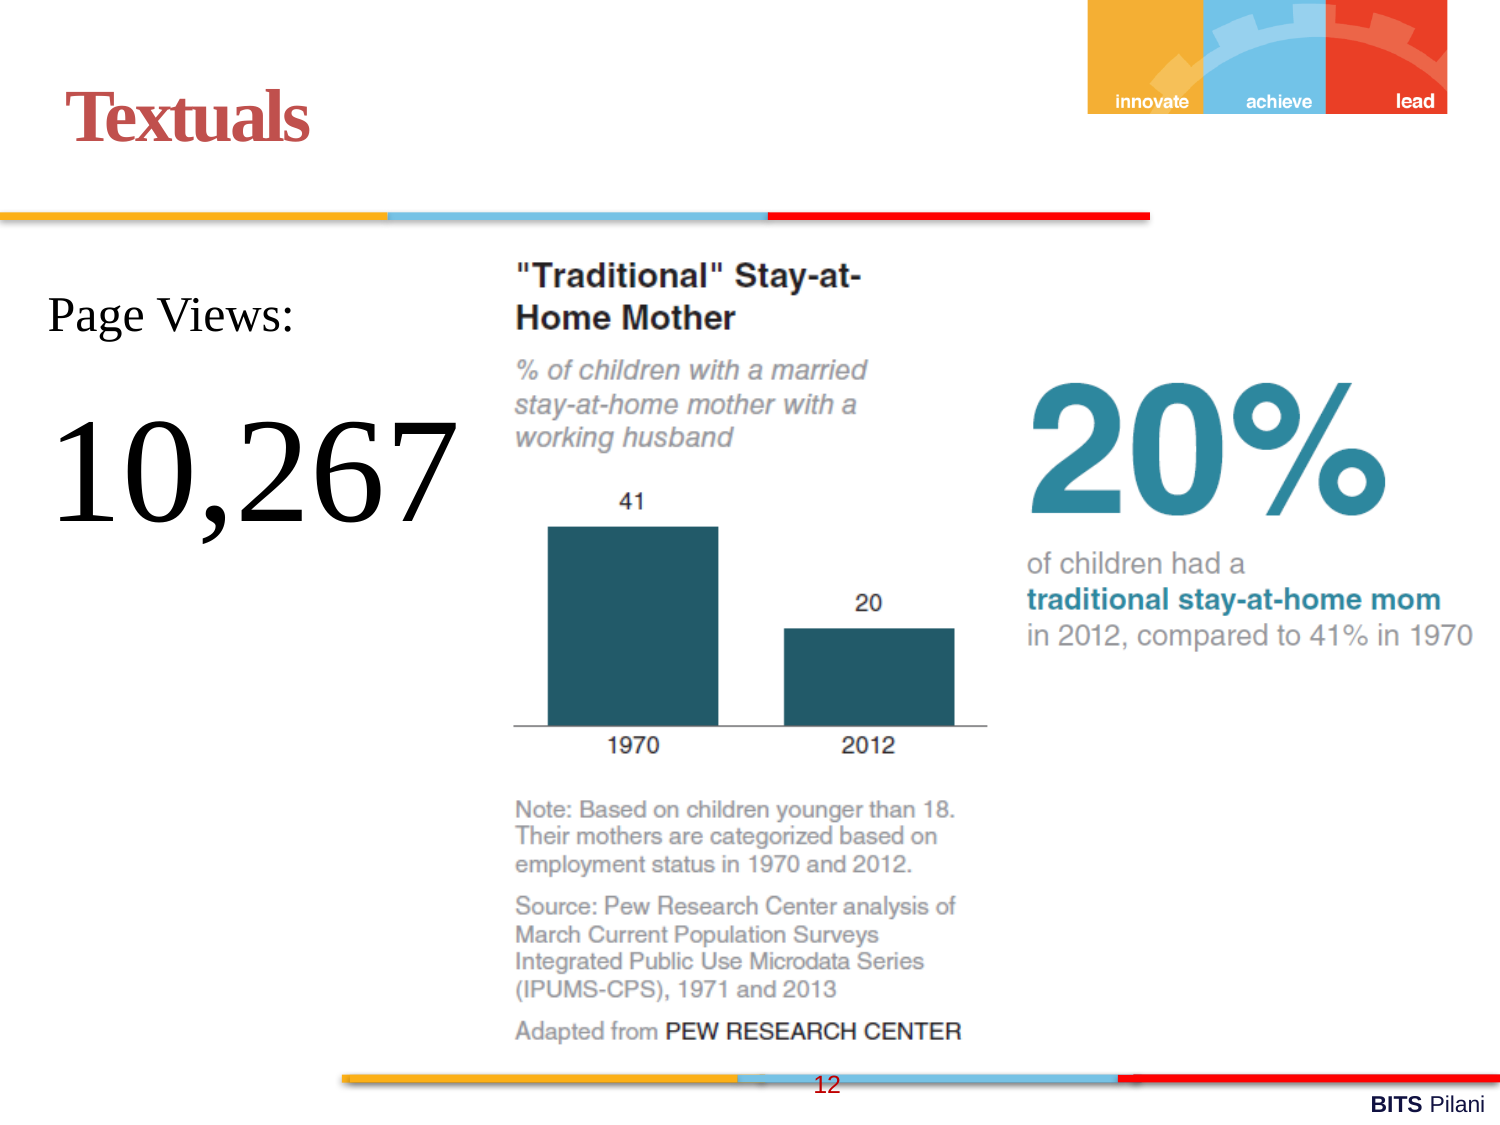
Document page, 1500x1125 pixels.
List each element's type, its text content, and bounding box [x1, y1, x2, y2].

picture [484, 247, 1500, 1055]
list Textuals [49, 24, 1088, 213]
picture [1087, 0, 1448, 114]
list Page Views: 10,267 [32, 273, 479, 437]
slide_number 12 [506, 1062, 857, 1114]
